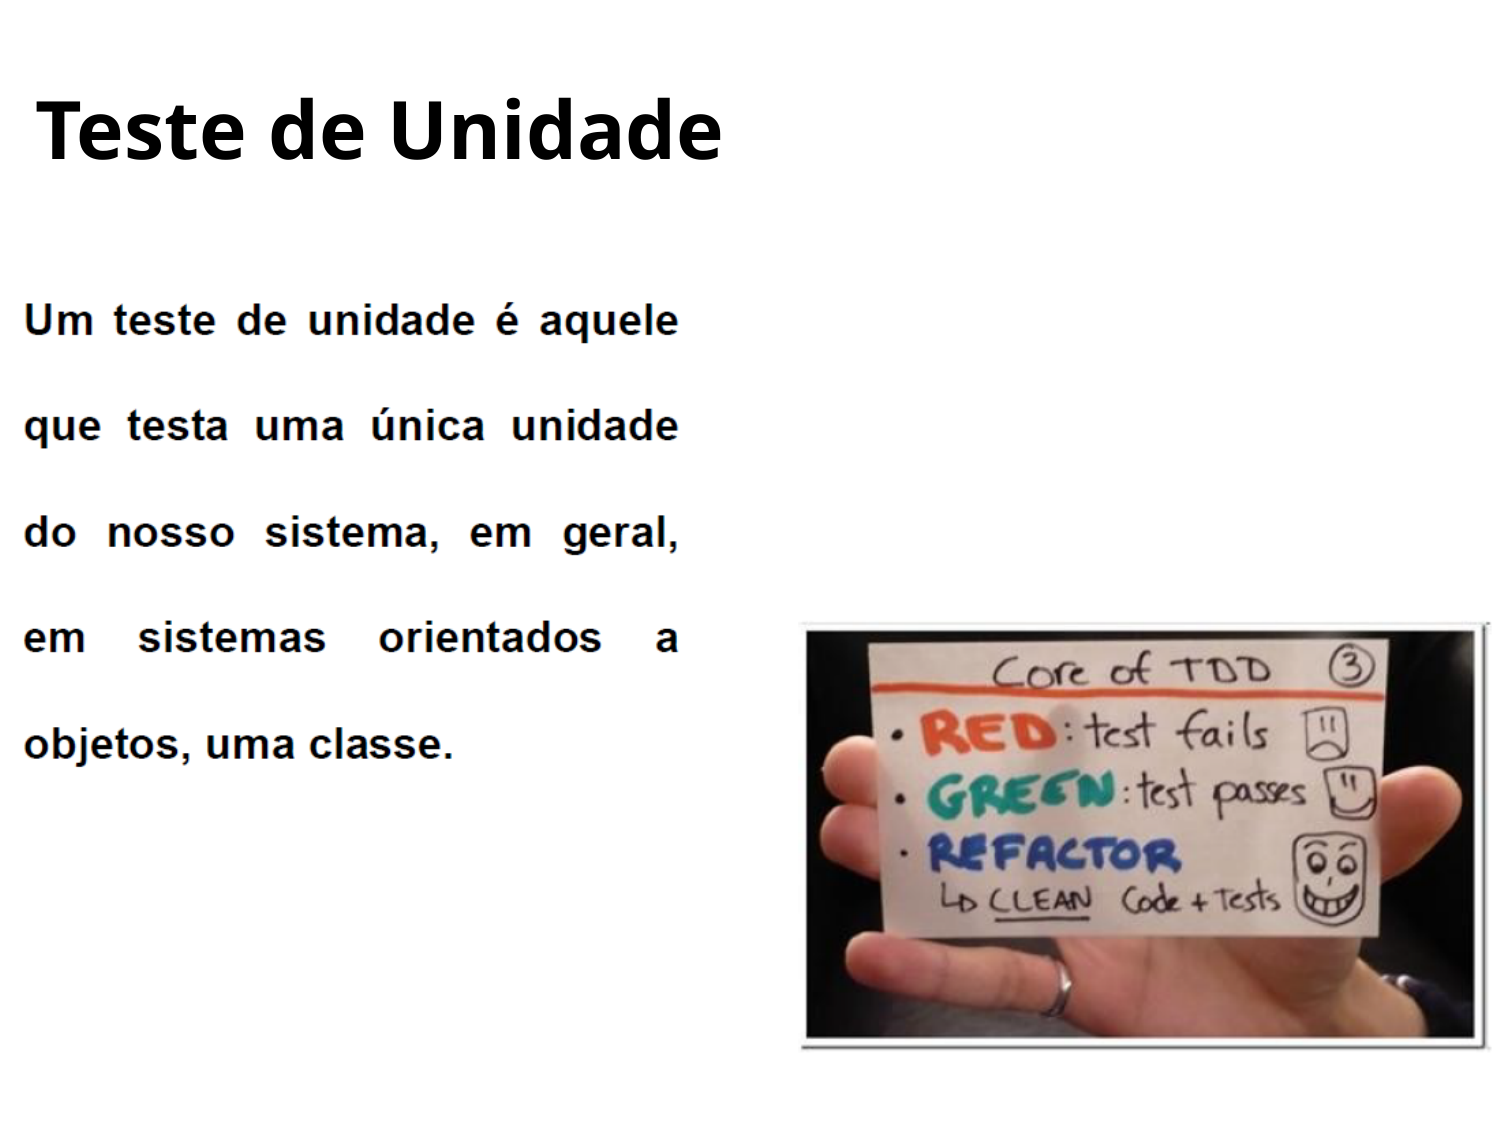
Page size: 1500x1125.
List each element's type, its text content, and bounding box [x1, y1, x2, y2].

title Teste de Unidade [20, 47, 750, 220]
picture [0, 249, 1500, 1076]
